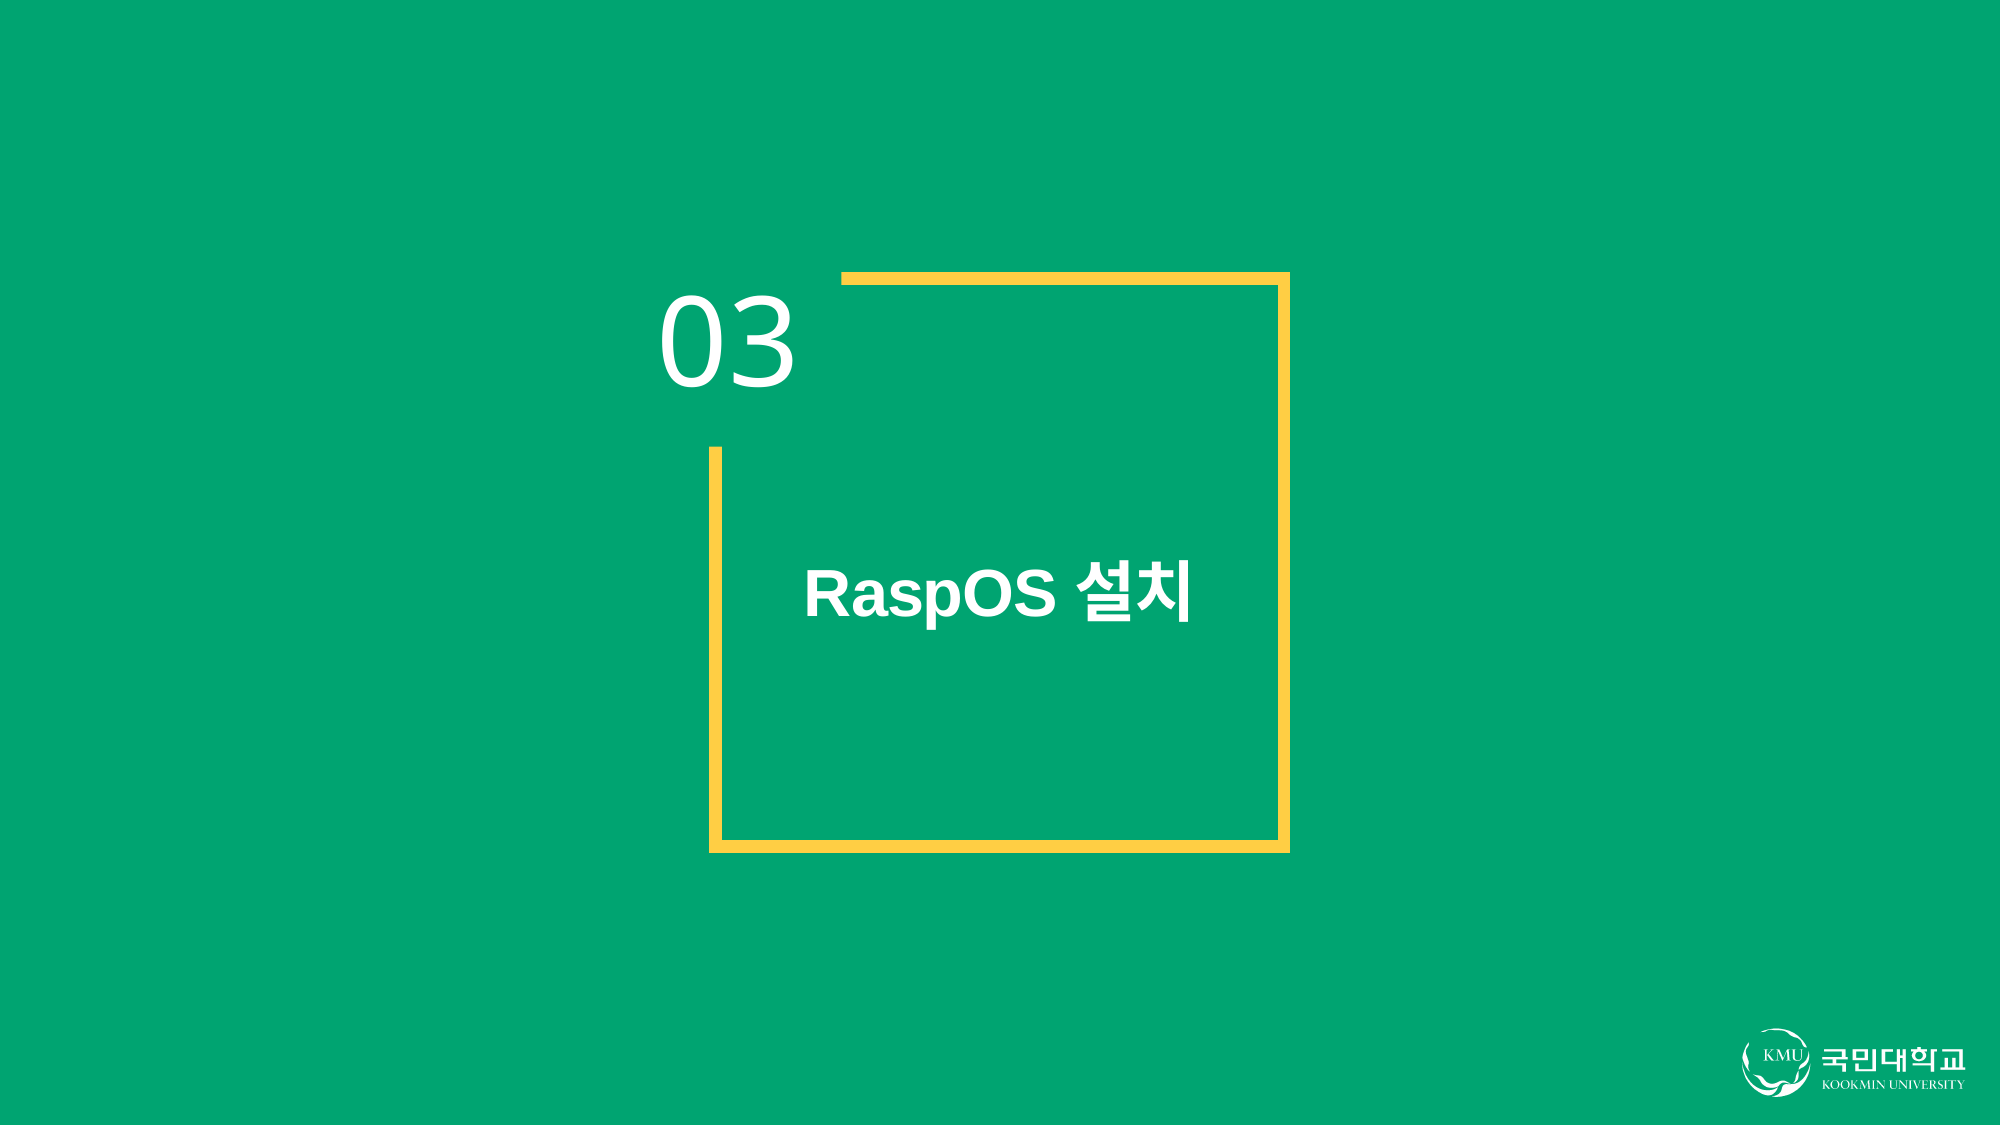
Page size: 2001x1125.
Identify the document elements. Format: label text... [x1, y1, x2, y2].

text_box RaspOS설치 [789, 502, 1211, 637]
text_box 03 [641, 254, 815, 419]
text_box [715, 277, 1285, 848]
text_box [614, 227, 842, 448]
